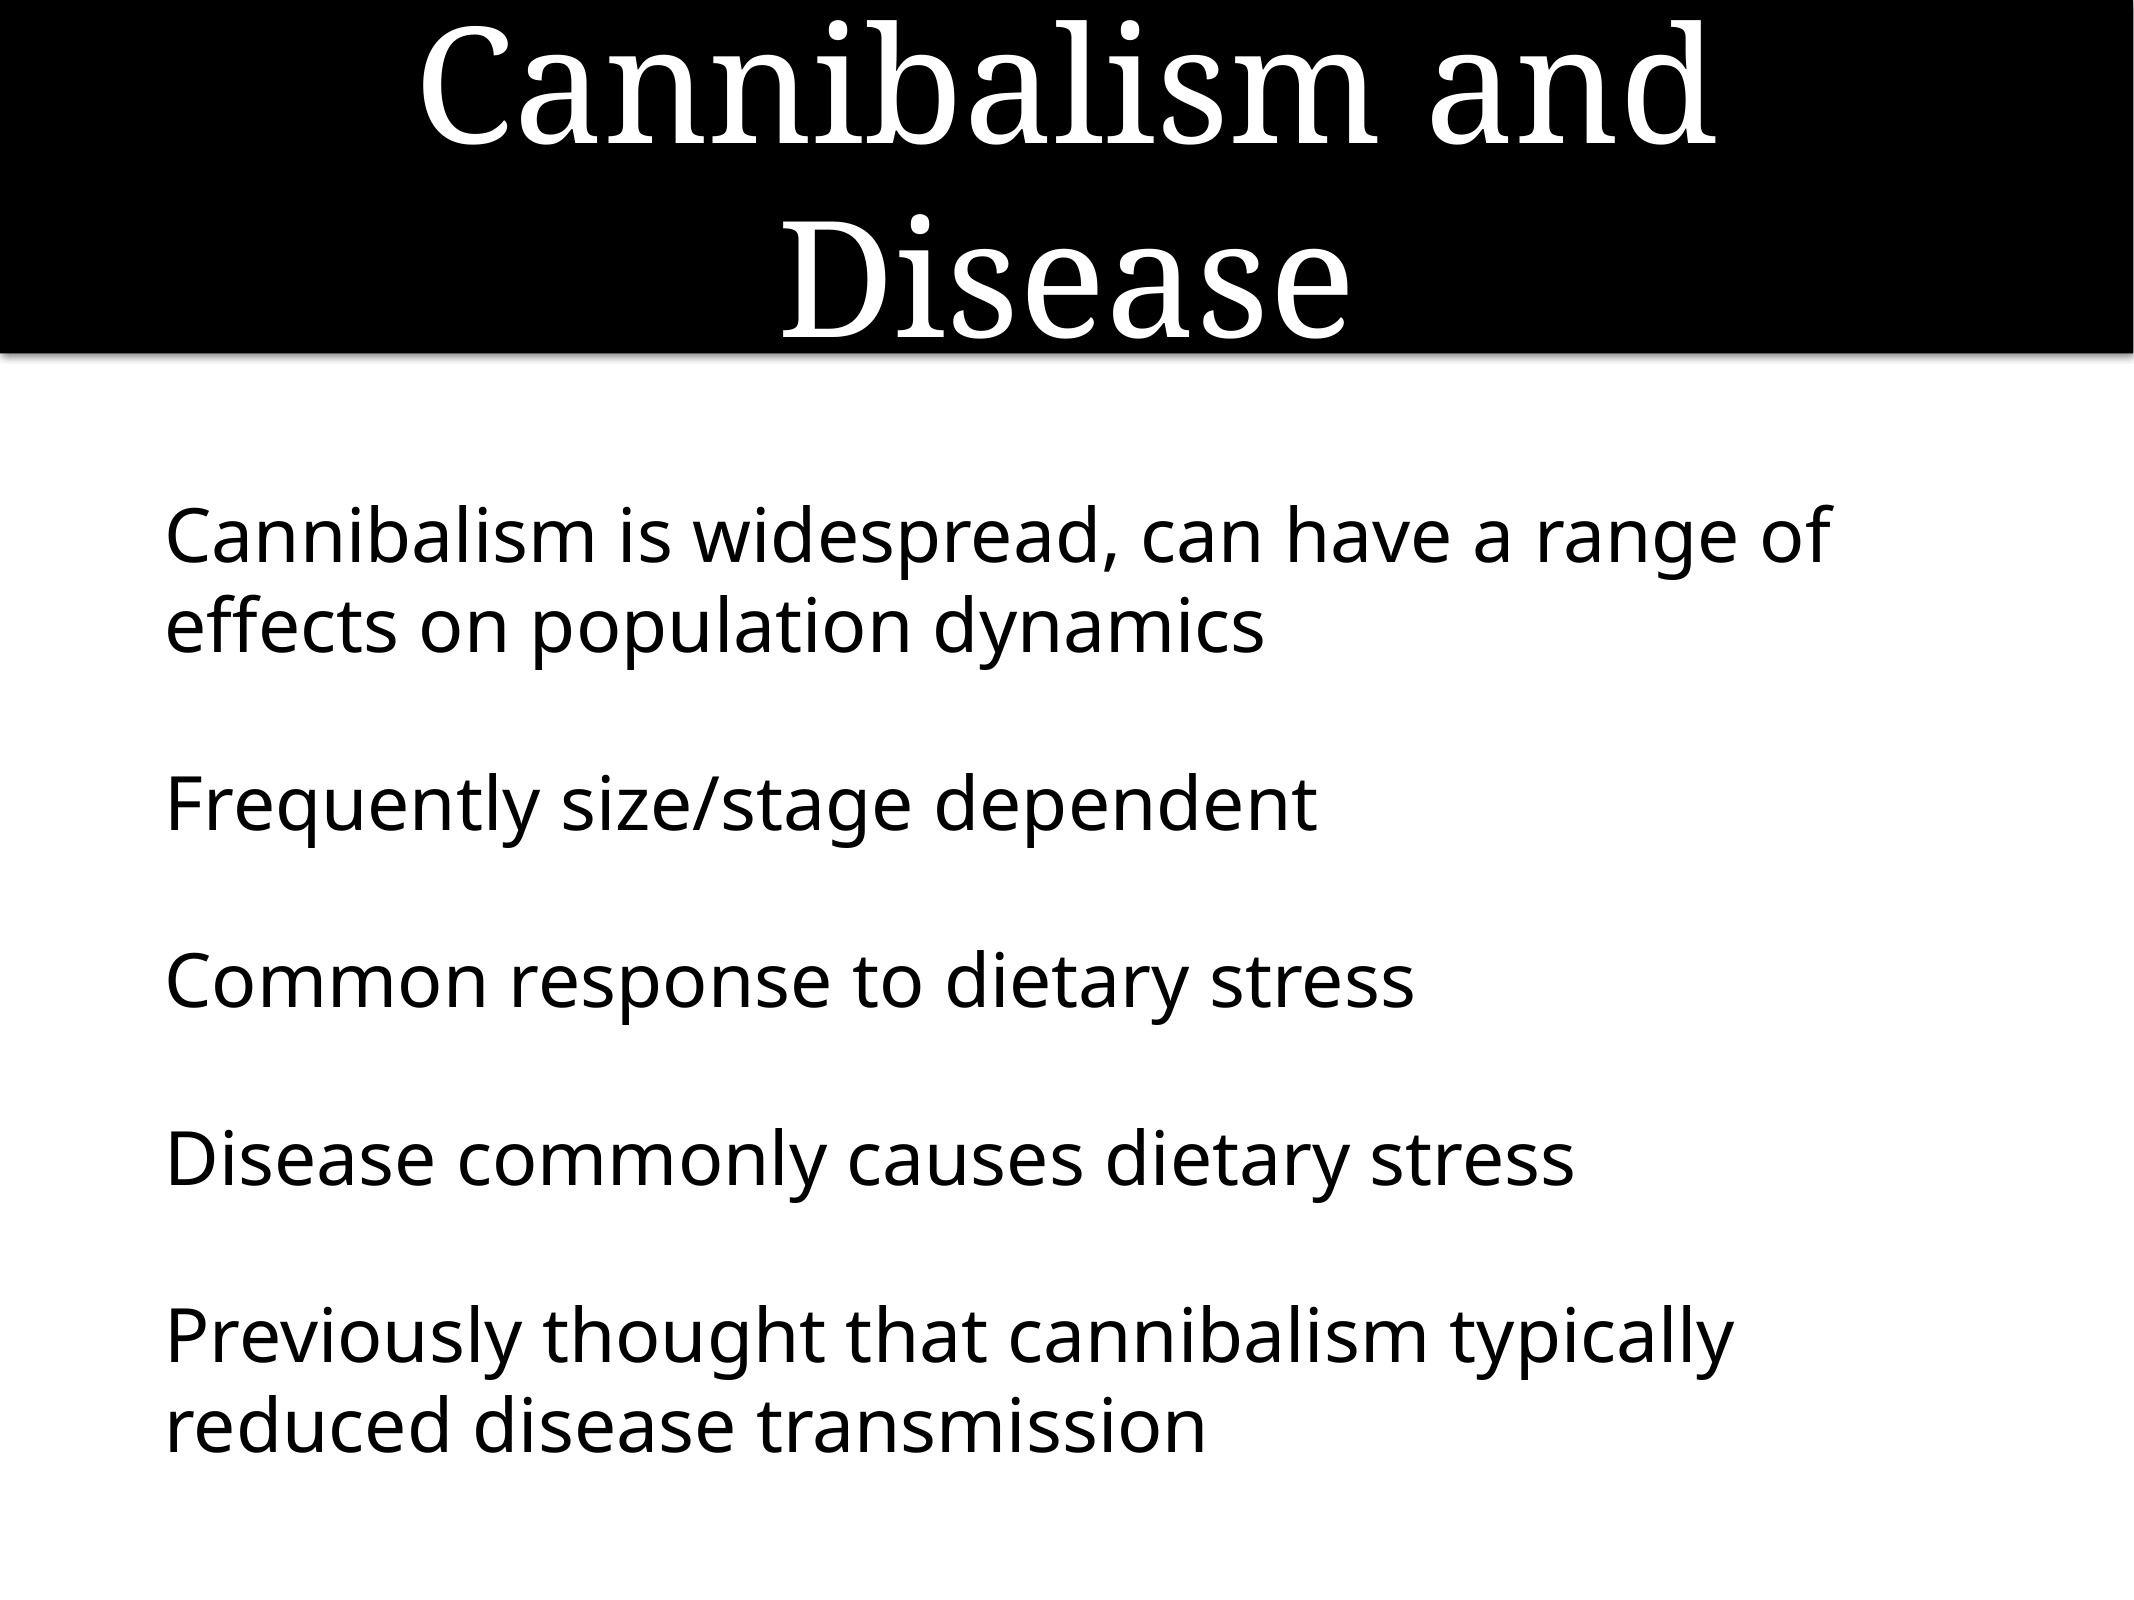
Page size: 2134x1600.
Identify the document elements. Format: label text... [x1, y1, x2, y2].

title Cannibalism and Disease [155, 1, 1978, 351]
list Cannibalism is widespread, can have a range of effects on population dynamics Frequently size/stage dependent Common response to dietary stress Disease commonly causes dietary stress Previously thought that cannibalism typically reduced disease transmission [155, 356, 1978, 1599]
text_box [0, 0, 2134, 354]
